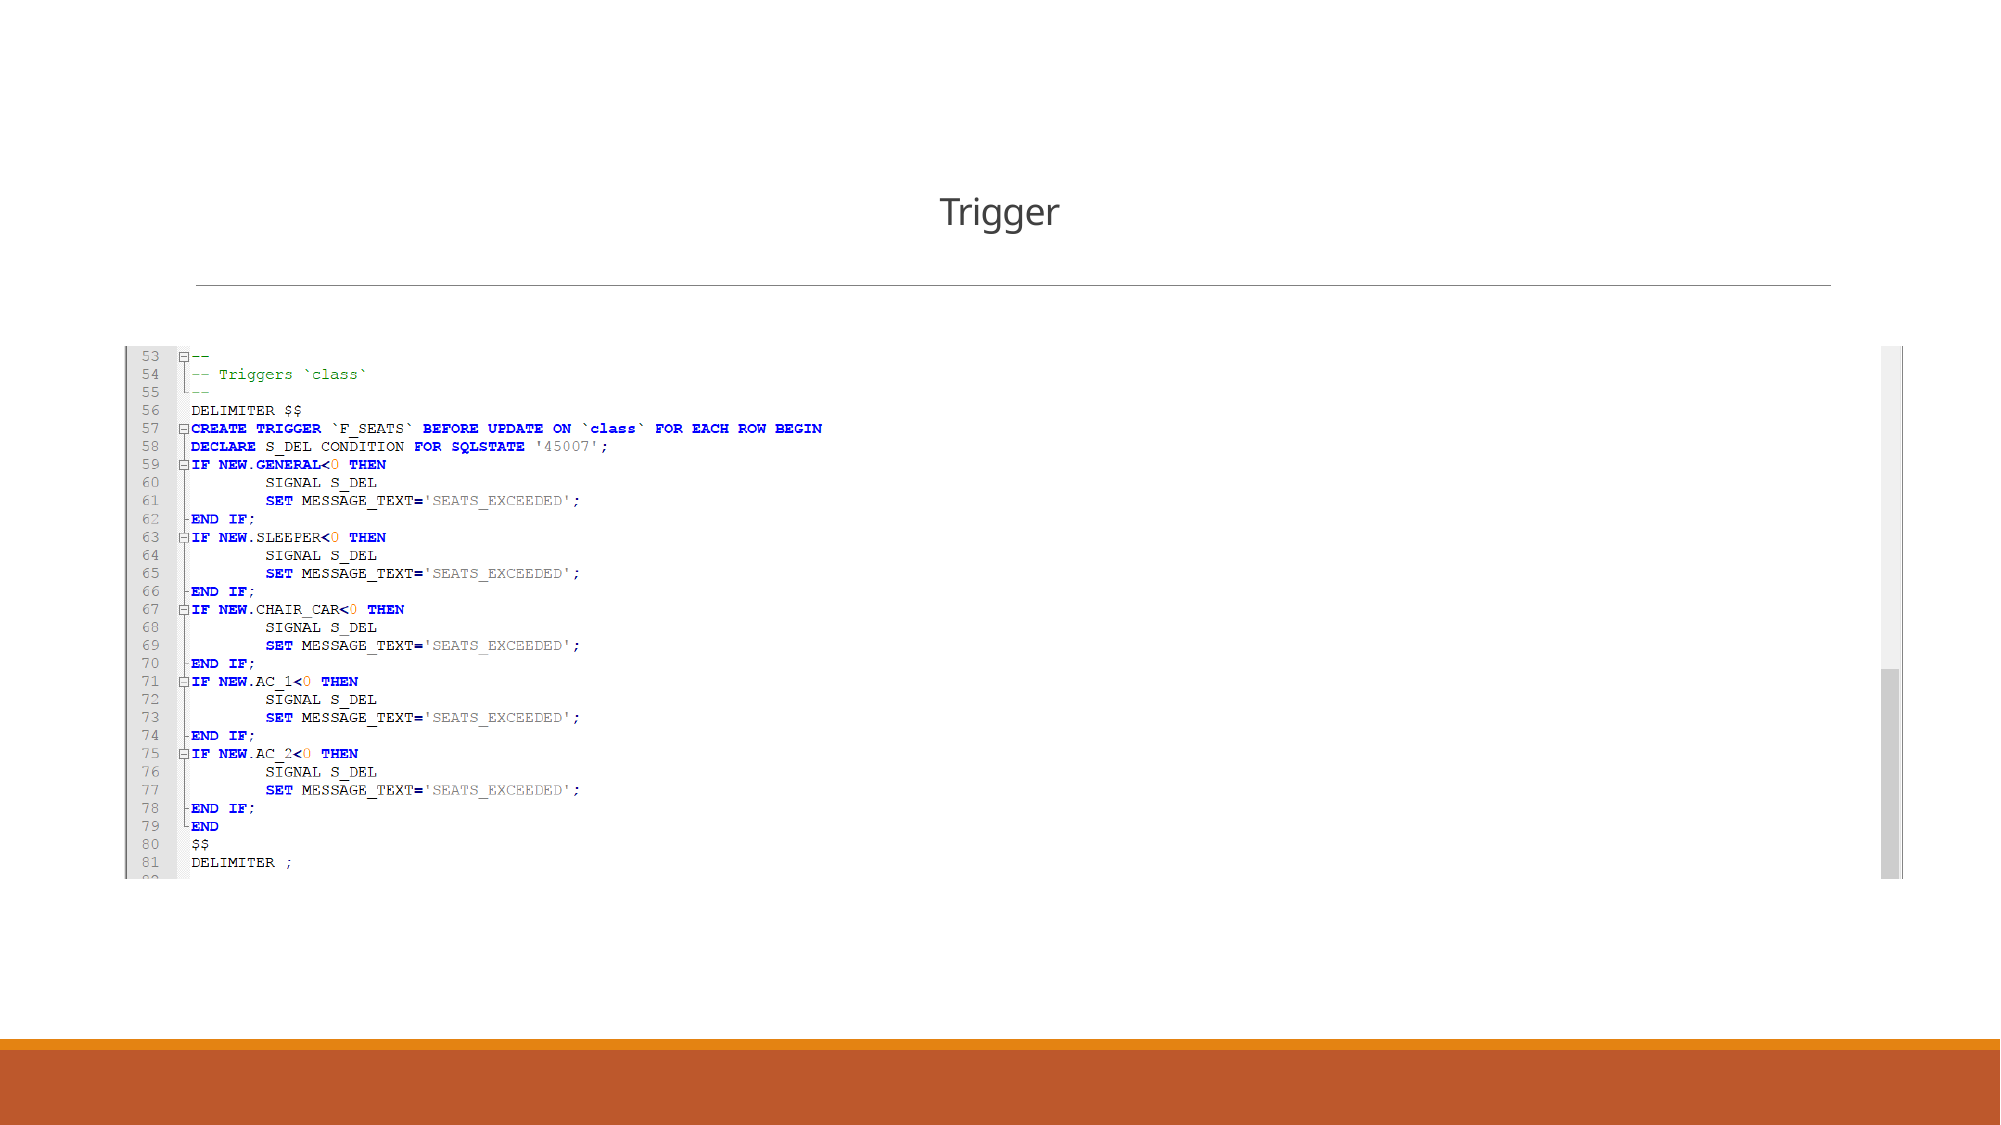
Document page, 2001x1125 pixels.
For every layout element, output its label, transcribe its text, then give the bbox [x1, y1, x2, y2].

picture [123, 346, 1904, 879]
title Trigger [174, 148, 1825, 241]
